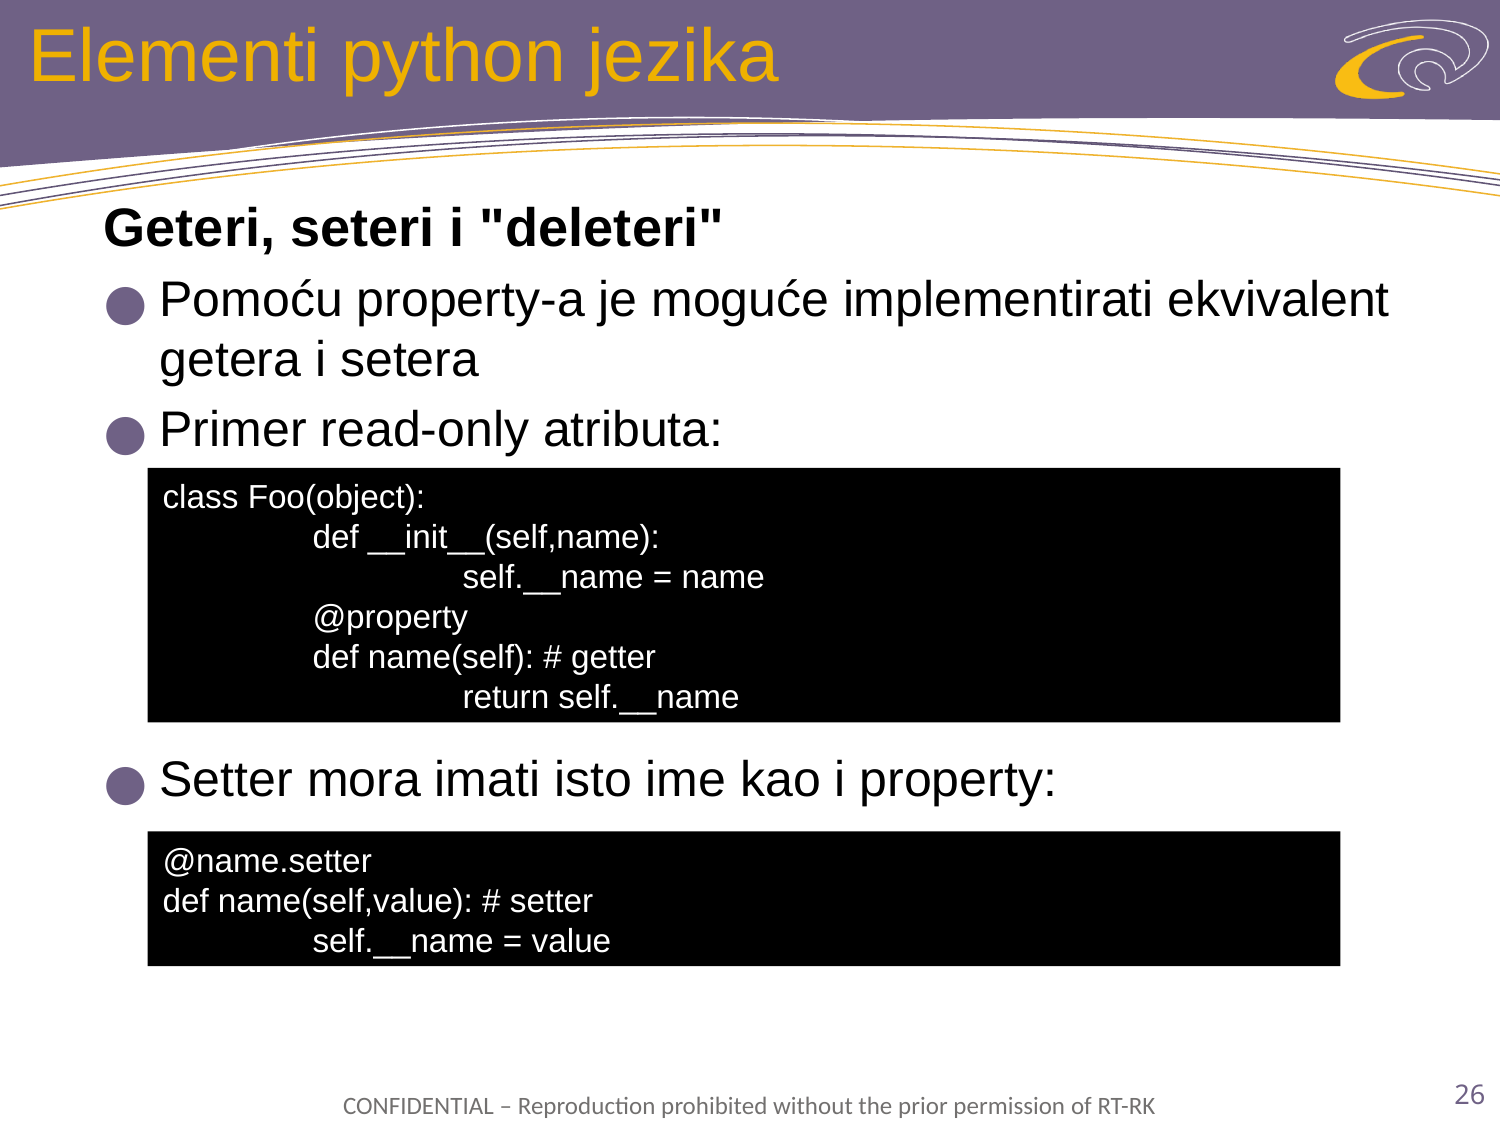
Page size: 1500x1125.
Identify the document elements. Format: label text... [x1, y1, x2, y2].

picture [1322, 0, 1500, 102]
text_box @name.setter def name(self,value): # setter self.__name = value [147, 831, 1341, 967]
list Geteri, seteri i "deleteri" Pomoću property-a je moguće implementirati ekvivalent getera i setera Primer read-only atributa: Setter mora imati isto ime kao i property: [88, 184, 1412, 1118]
title Elementi python jezika [13, 0, 1313, 119]
text_box class Foo(object): def __init__(self,name): self.__name = name @property def name(self): # getter return self.__name [147, 467, 1341, 723]
